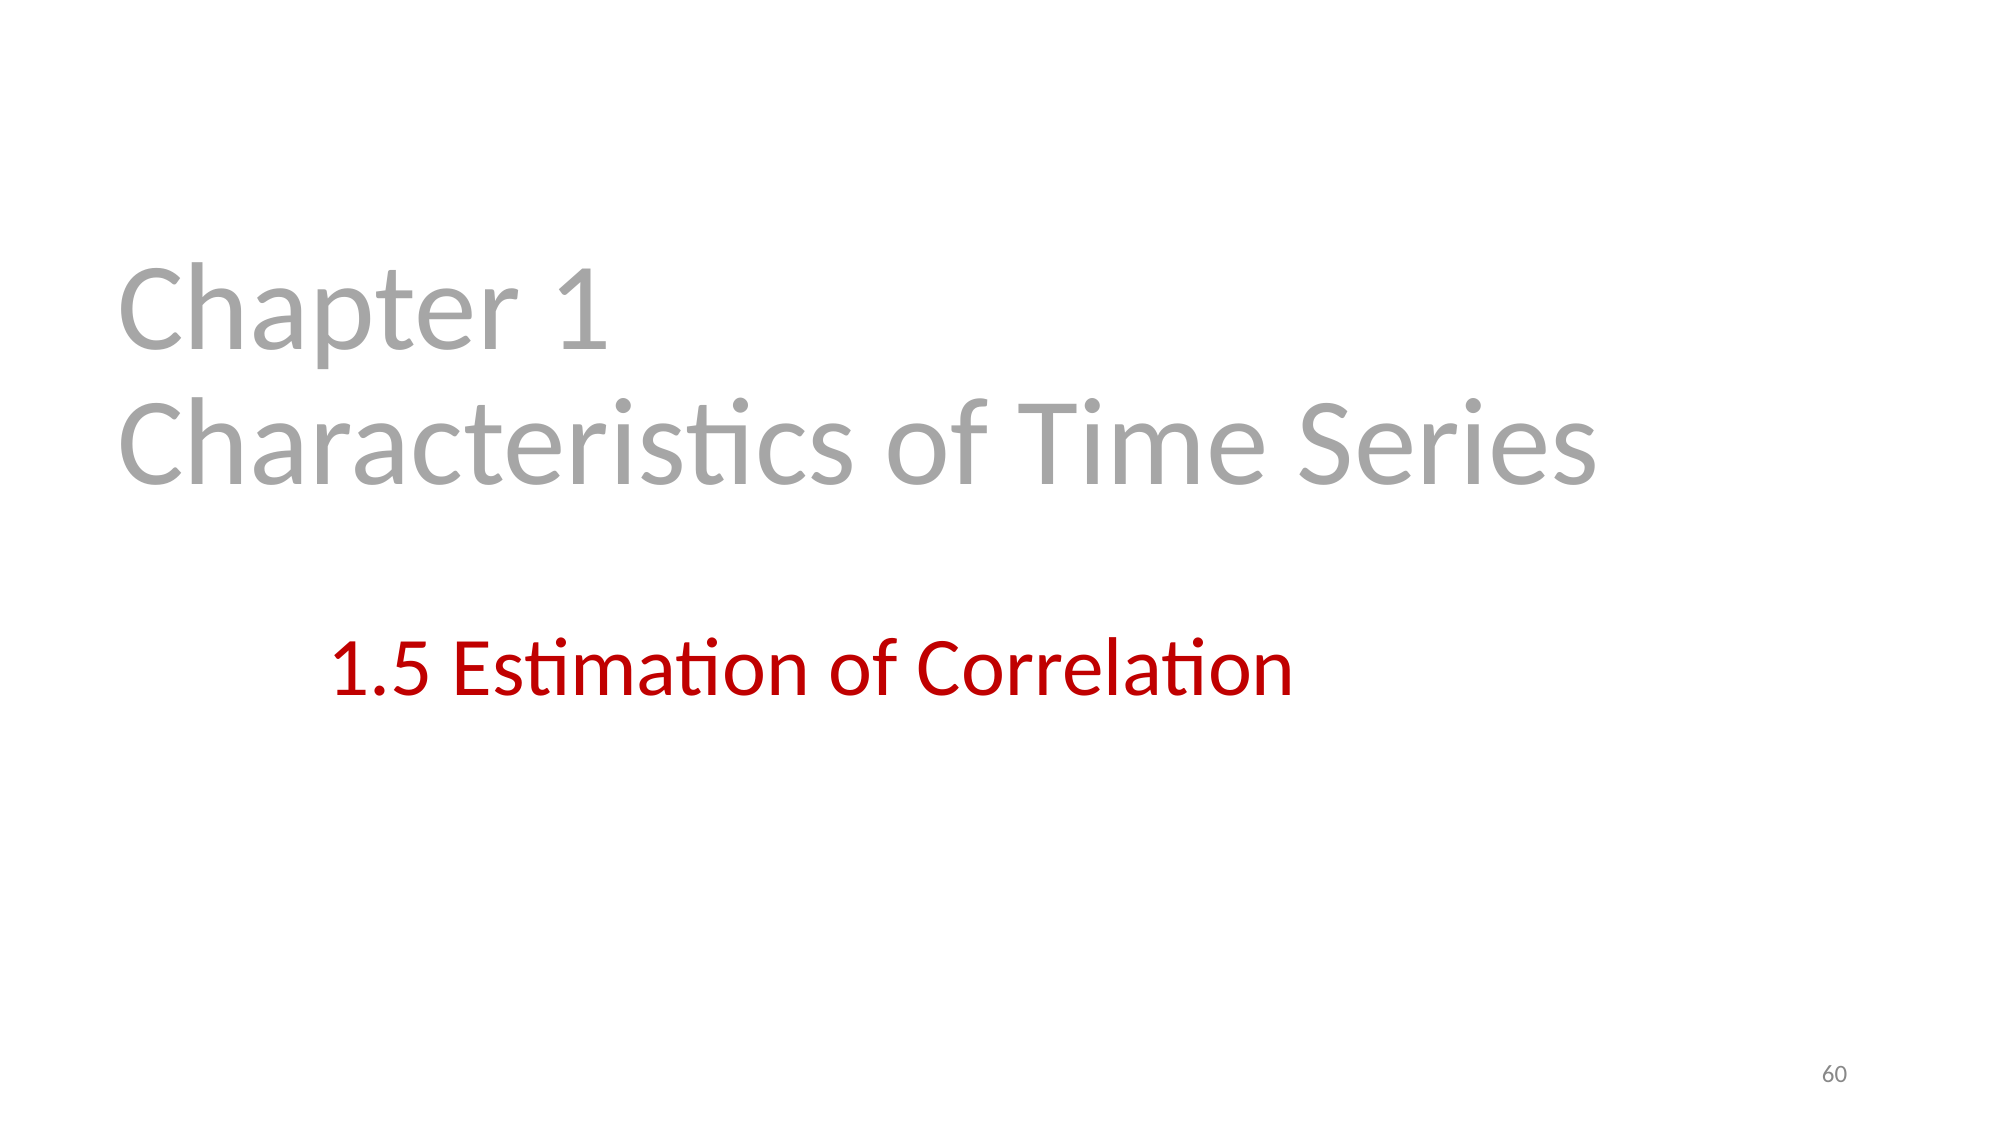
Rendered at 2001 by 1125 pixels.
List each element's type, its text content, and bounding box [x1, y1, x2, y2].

title Chapter 1 Characteristics of Time Series [102, 204, 1828, 519]
slide_number 60 [1412, 1042, 1863, 1103]
list 1.5 Estimation of Correlation [275, 616, 2000, 863]
